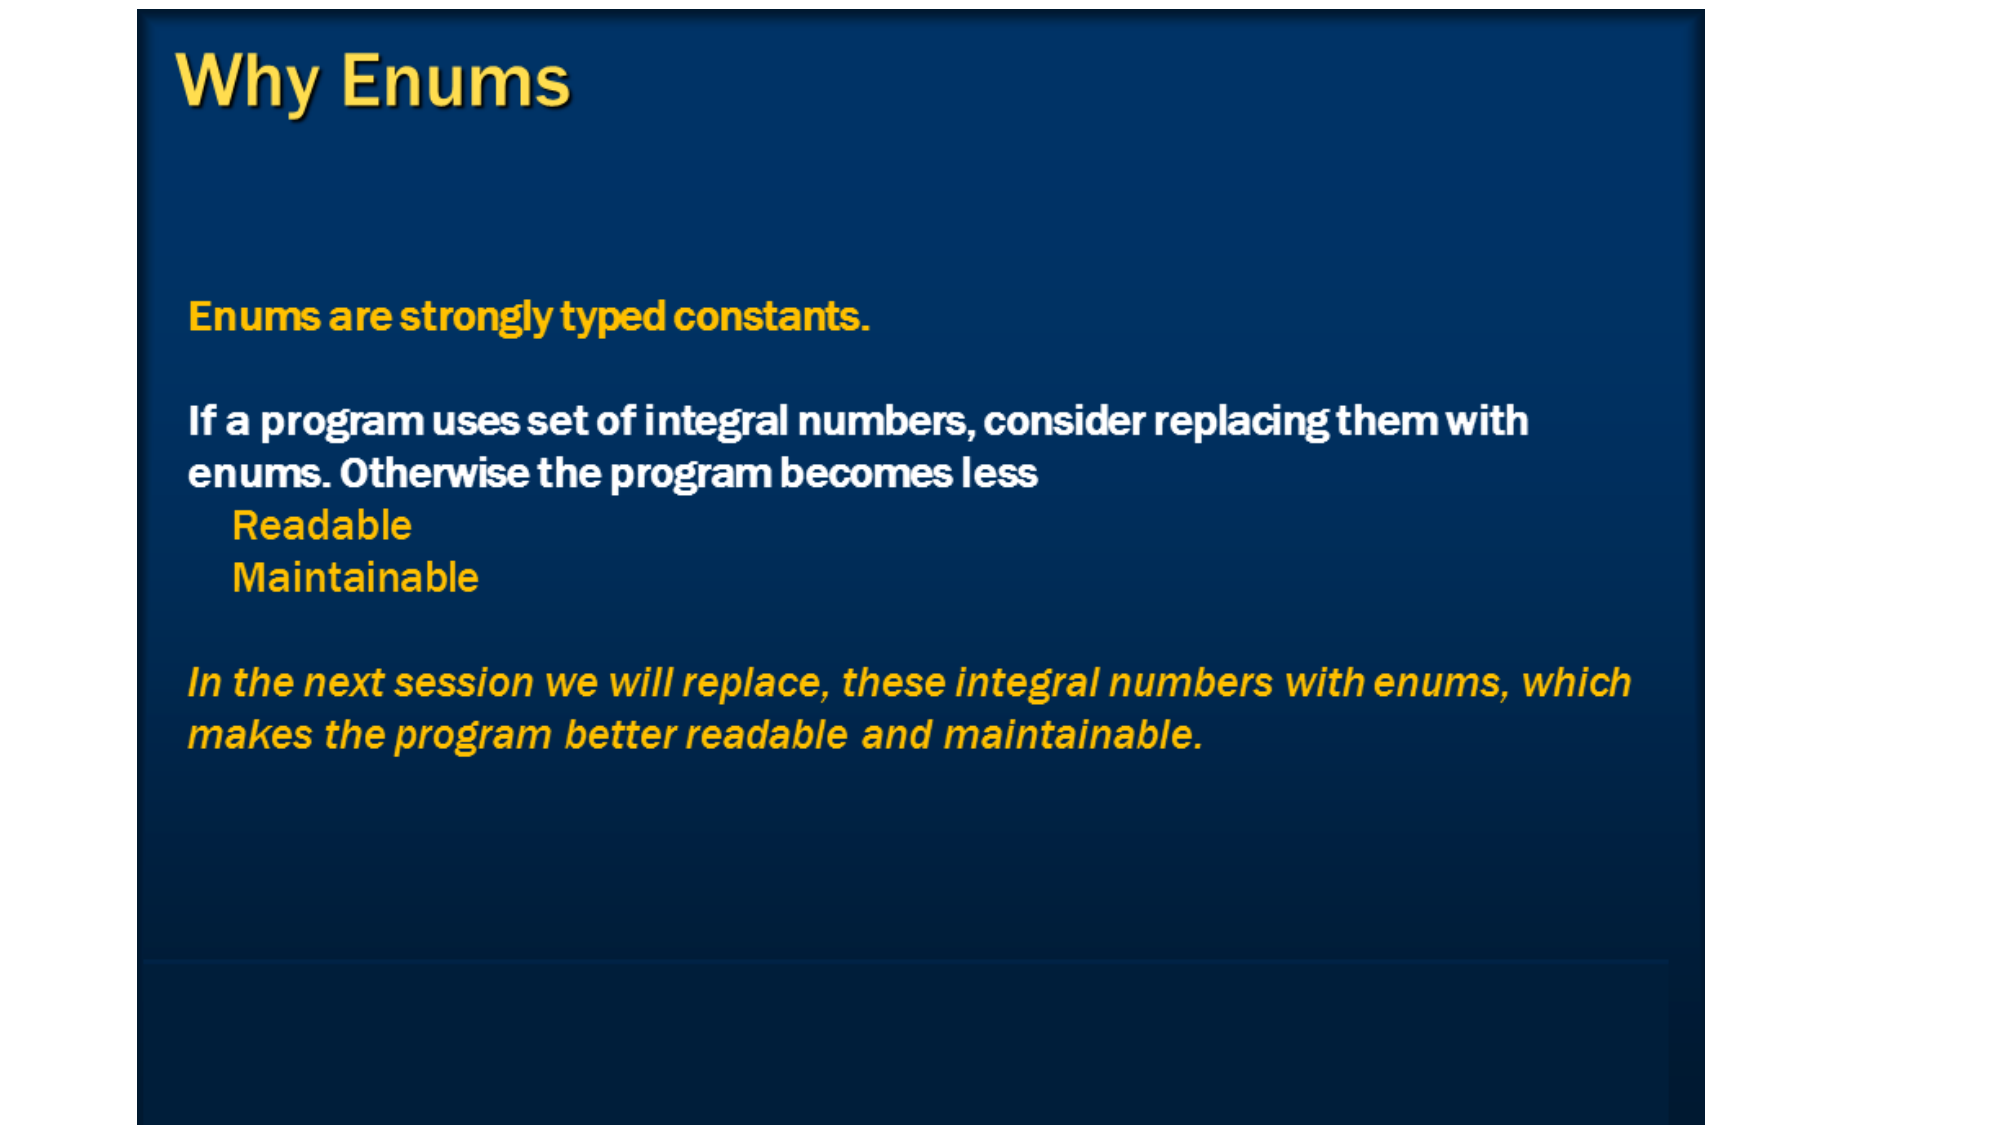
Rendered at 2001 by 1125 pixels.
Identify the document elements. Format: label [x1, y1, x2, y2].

list [137, 9, 1705, 1125]
